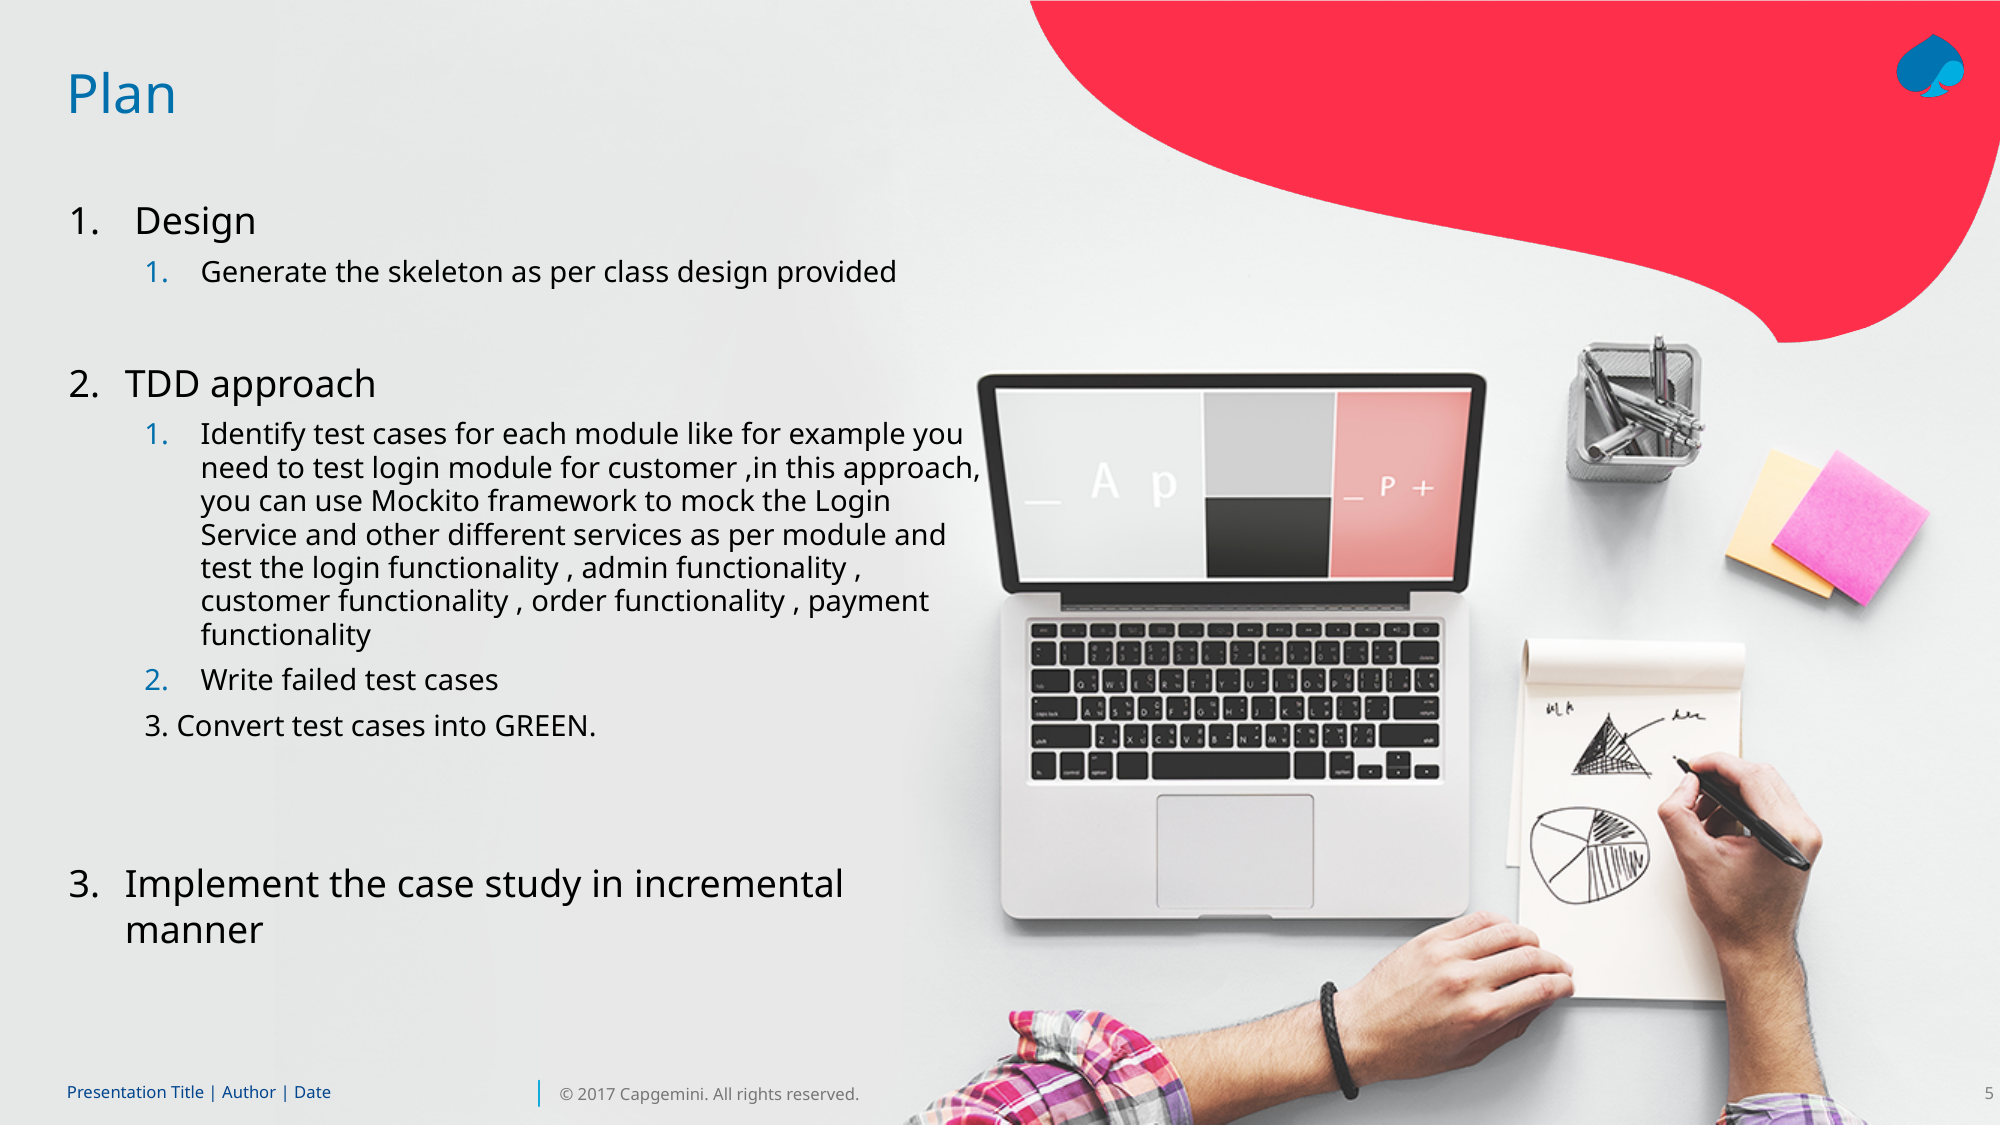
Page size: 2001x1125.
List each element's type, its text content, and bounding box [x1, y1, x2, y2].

title Plan [66, 66, 1213, 208]
picture [0, 0, 2001, 1125]
text_box Design Generate the skeleton as per class design provided TDD approach Identify test cases for each module like for example you need to test login module for customer ,in this approach, you can use Mockito framework to mock the Login Service and other different services as per module and test the login functionality , admin functionality , customer functionality , order functionality , payment functionality Write failed test cases 3. Convert test cases into GREEN. Implement the case study in incremental manner [68, 196, 986, 1019]
